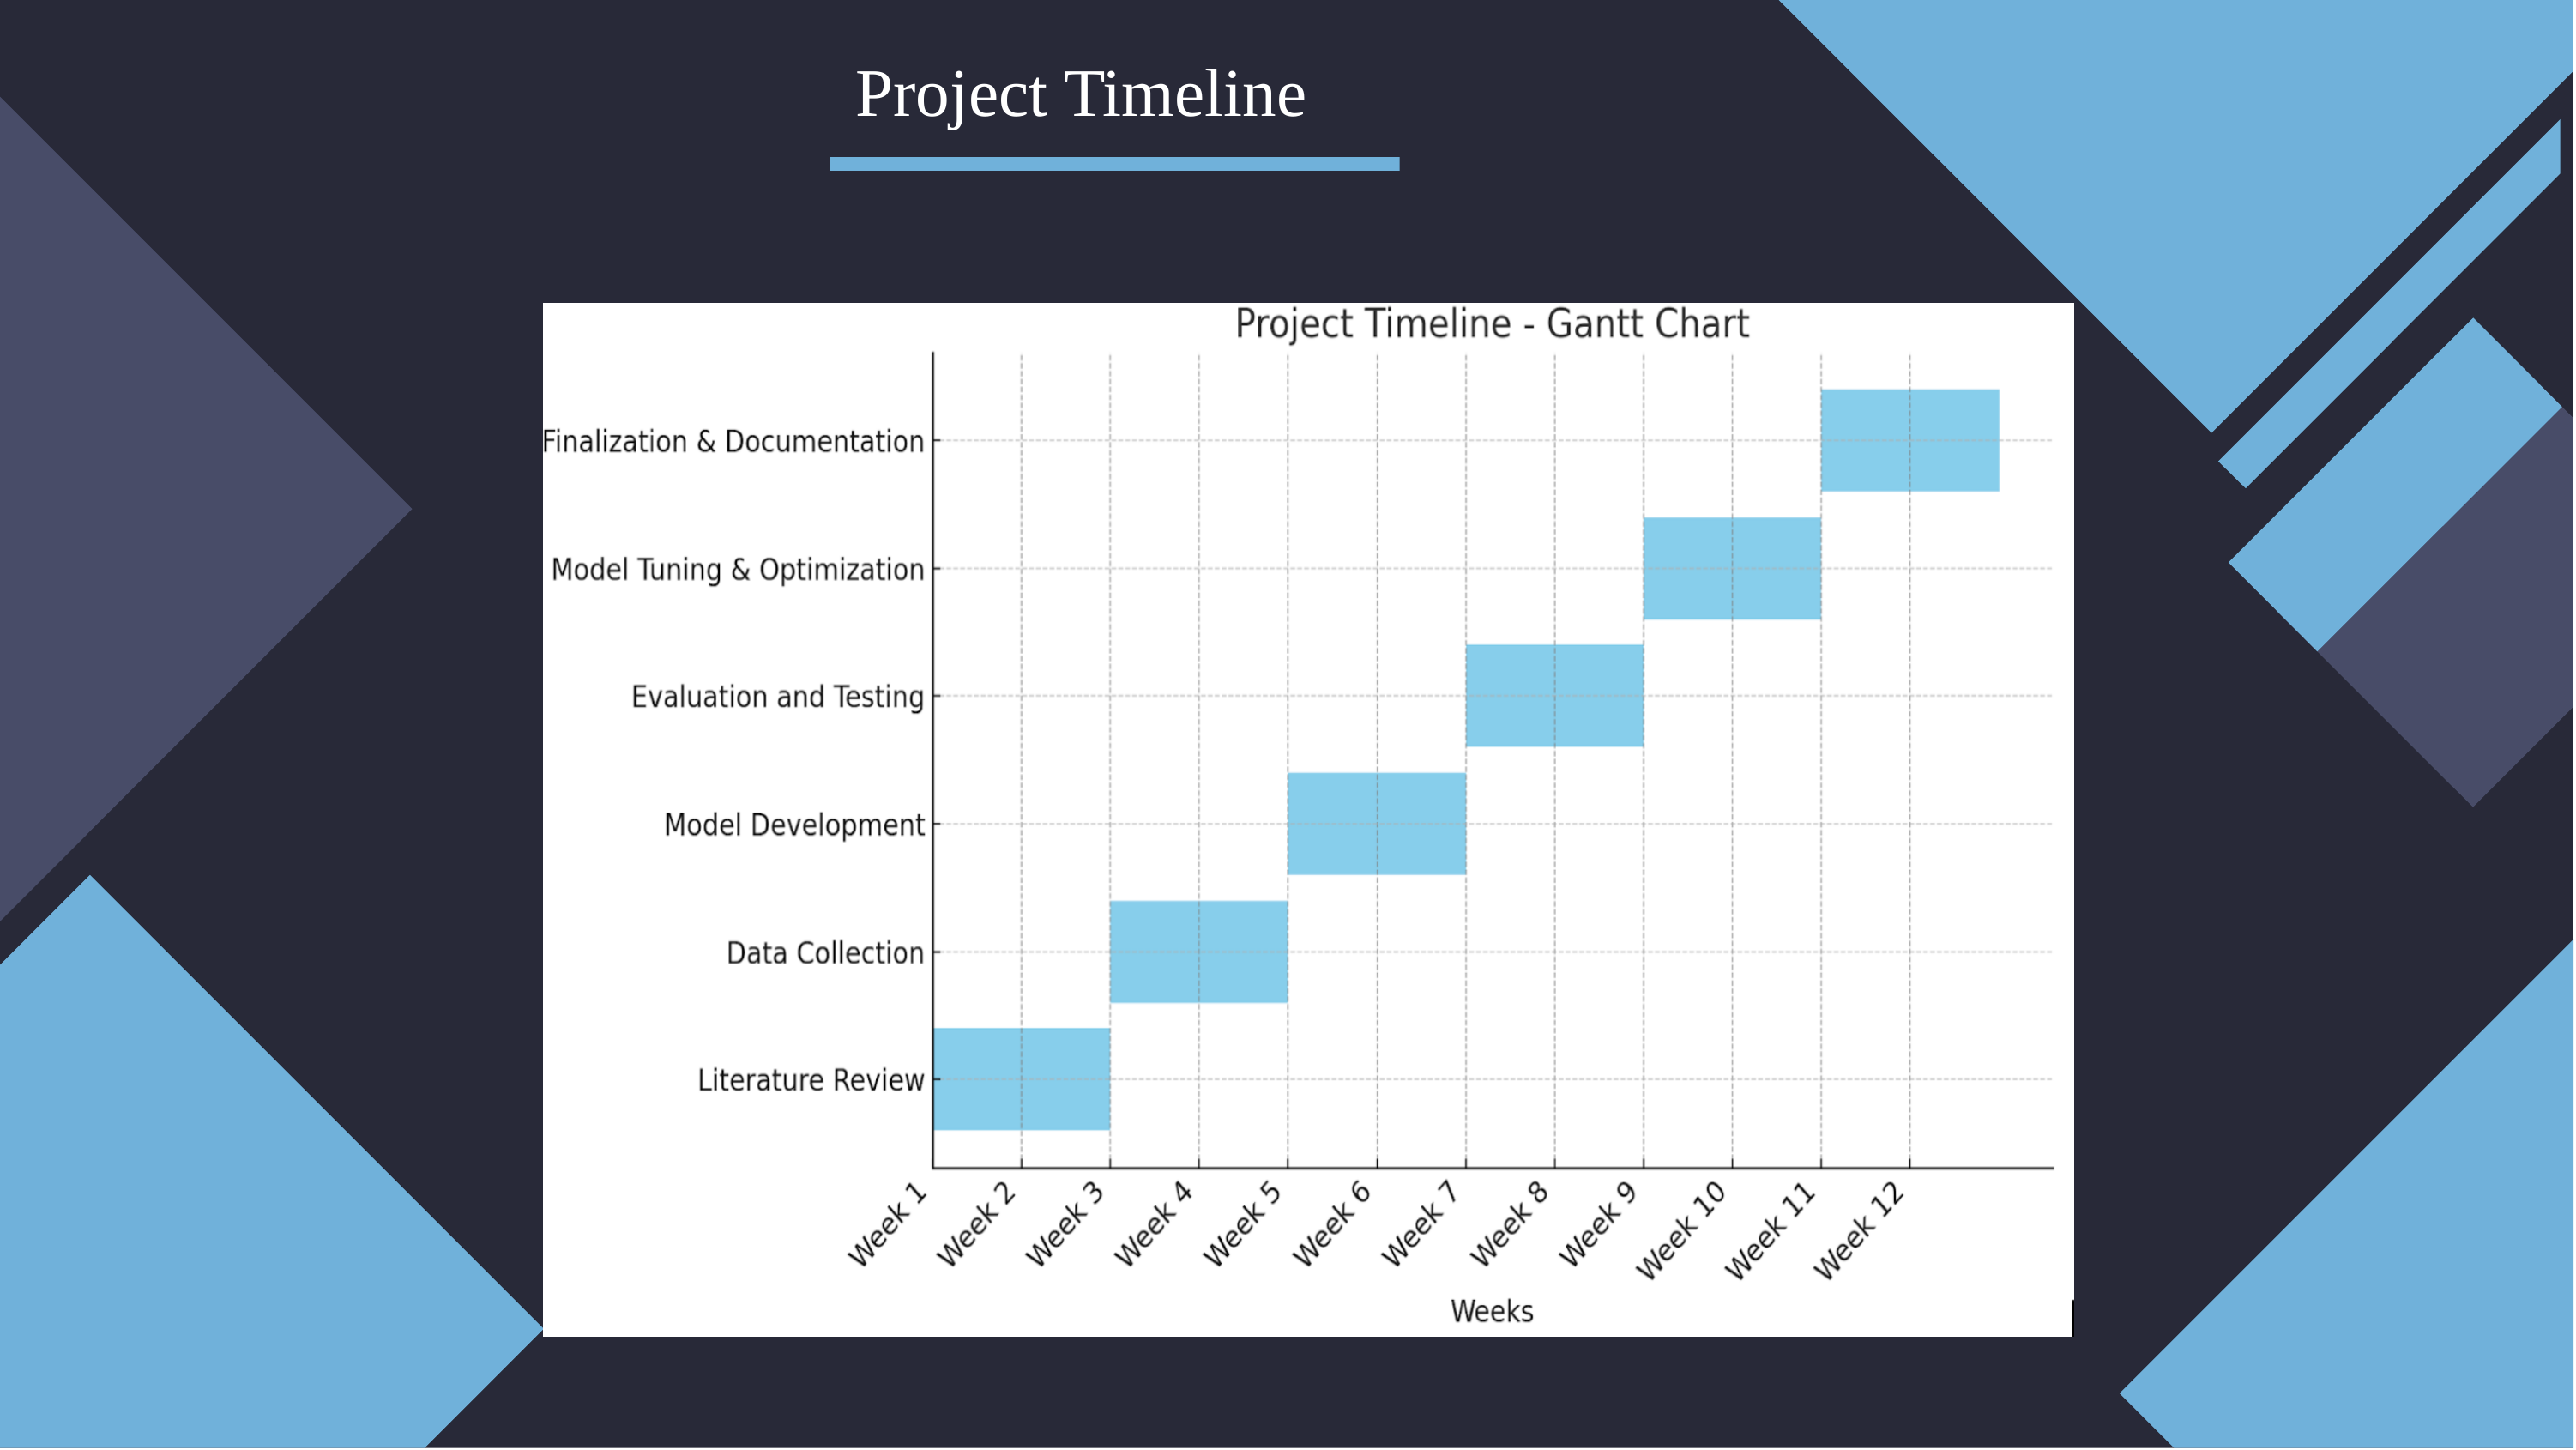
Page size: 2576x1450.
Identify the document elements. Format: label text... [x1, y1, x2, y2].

title Project Timeline [622, 38, 1541, 283]
text_box [2119, 939, 2574, 1448]
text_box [1778, 0, 2574, 807]
text_box [830, 157, 1400, 171]
picture [543, 303, 2074, 1337]
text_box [0, 96, 545, 1448]
